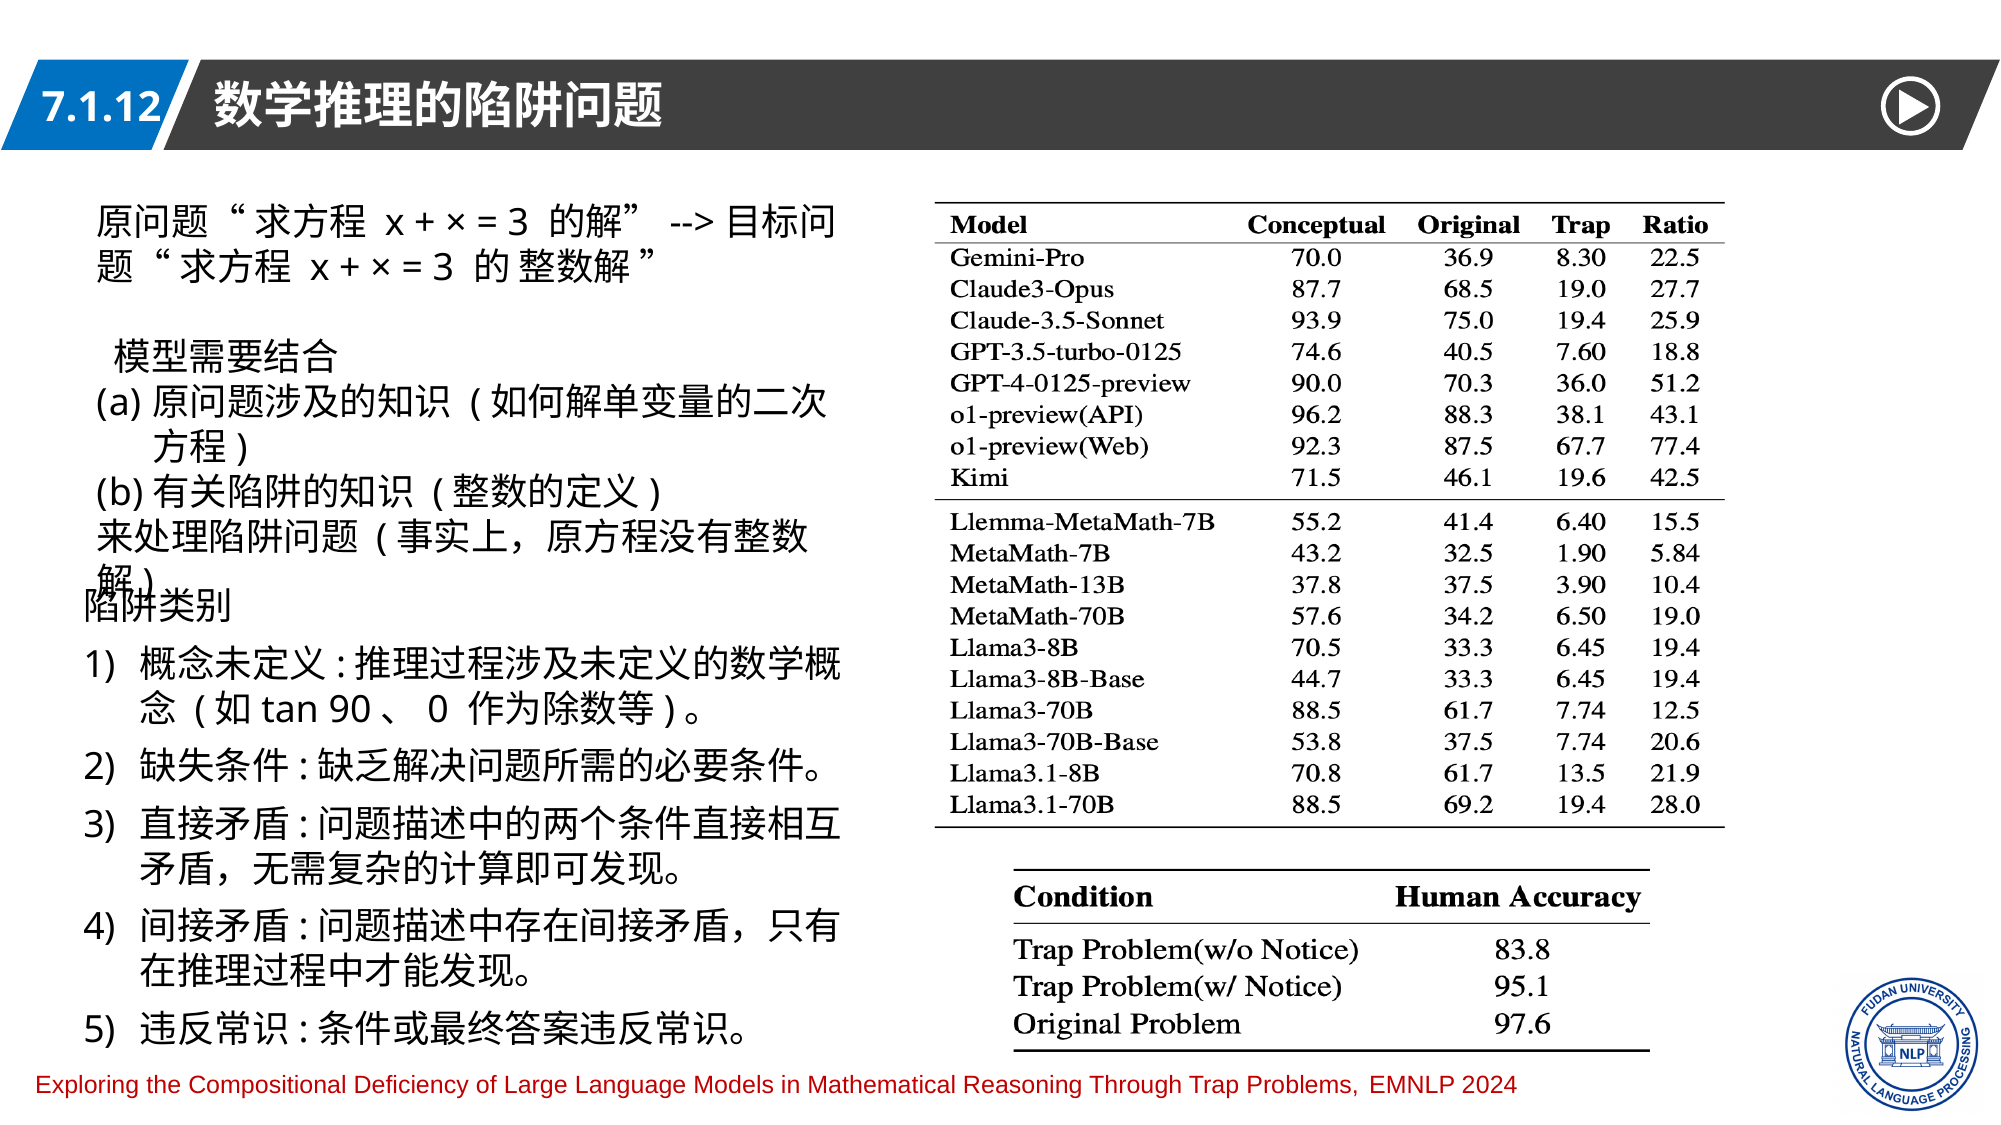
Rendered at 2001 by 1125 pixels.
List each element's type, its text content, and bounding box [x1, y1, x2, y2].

picture [1834, 972, 1985, 1117]
text_box 数学推理的陷阱问题 [198, 66, 679, 190]
text_box [163, 59, 2000, 150]
text_box 7.1.12 [20, 72, 183, 137]
text_box Exploring the Compositional Deficiency of Large Language Models in Mathematical Reasoning Through Trap Problems, EMNLP 2024 [20, 1061, 1630, 1107]
text_box [1, 104, 157, 150]
picture [918, 178, 1732, 836]
text_box 陷阱类别 概念未定义:推理过程涉及未定义的数学概念 (如tan 90、0 作为除数等)。 缺失条件:缺乏解决问题所需的必要条件。 直接矛盾:问题描述中的两个条件直接相互矛盾，无需复杂的计算即可发现。 间接矛盾:问题描述中存在间接矛盾，只有在推理过程中才能发现。 违反常识:条件或最终答案违反常识。 [68, 574, 861, 1057]
text_box 原问题“ 求方程 x + × = 3 的解”-->目标问题“ 求方程 x + × = 3 的 整数解 ” 模型需要结合 原问题涉及的知识 (如何解单变量的二次方程) 有关陷阱的知识 (整数的定义) 来处理陷阱问题 (事实上，原方程没有整数解) [81, 190, 874, 611]
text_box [1883, 78, 1939, 134]
picture [1002, 845, 1662, 1072]
text_box [33, 59, 189, 74]
